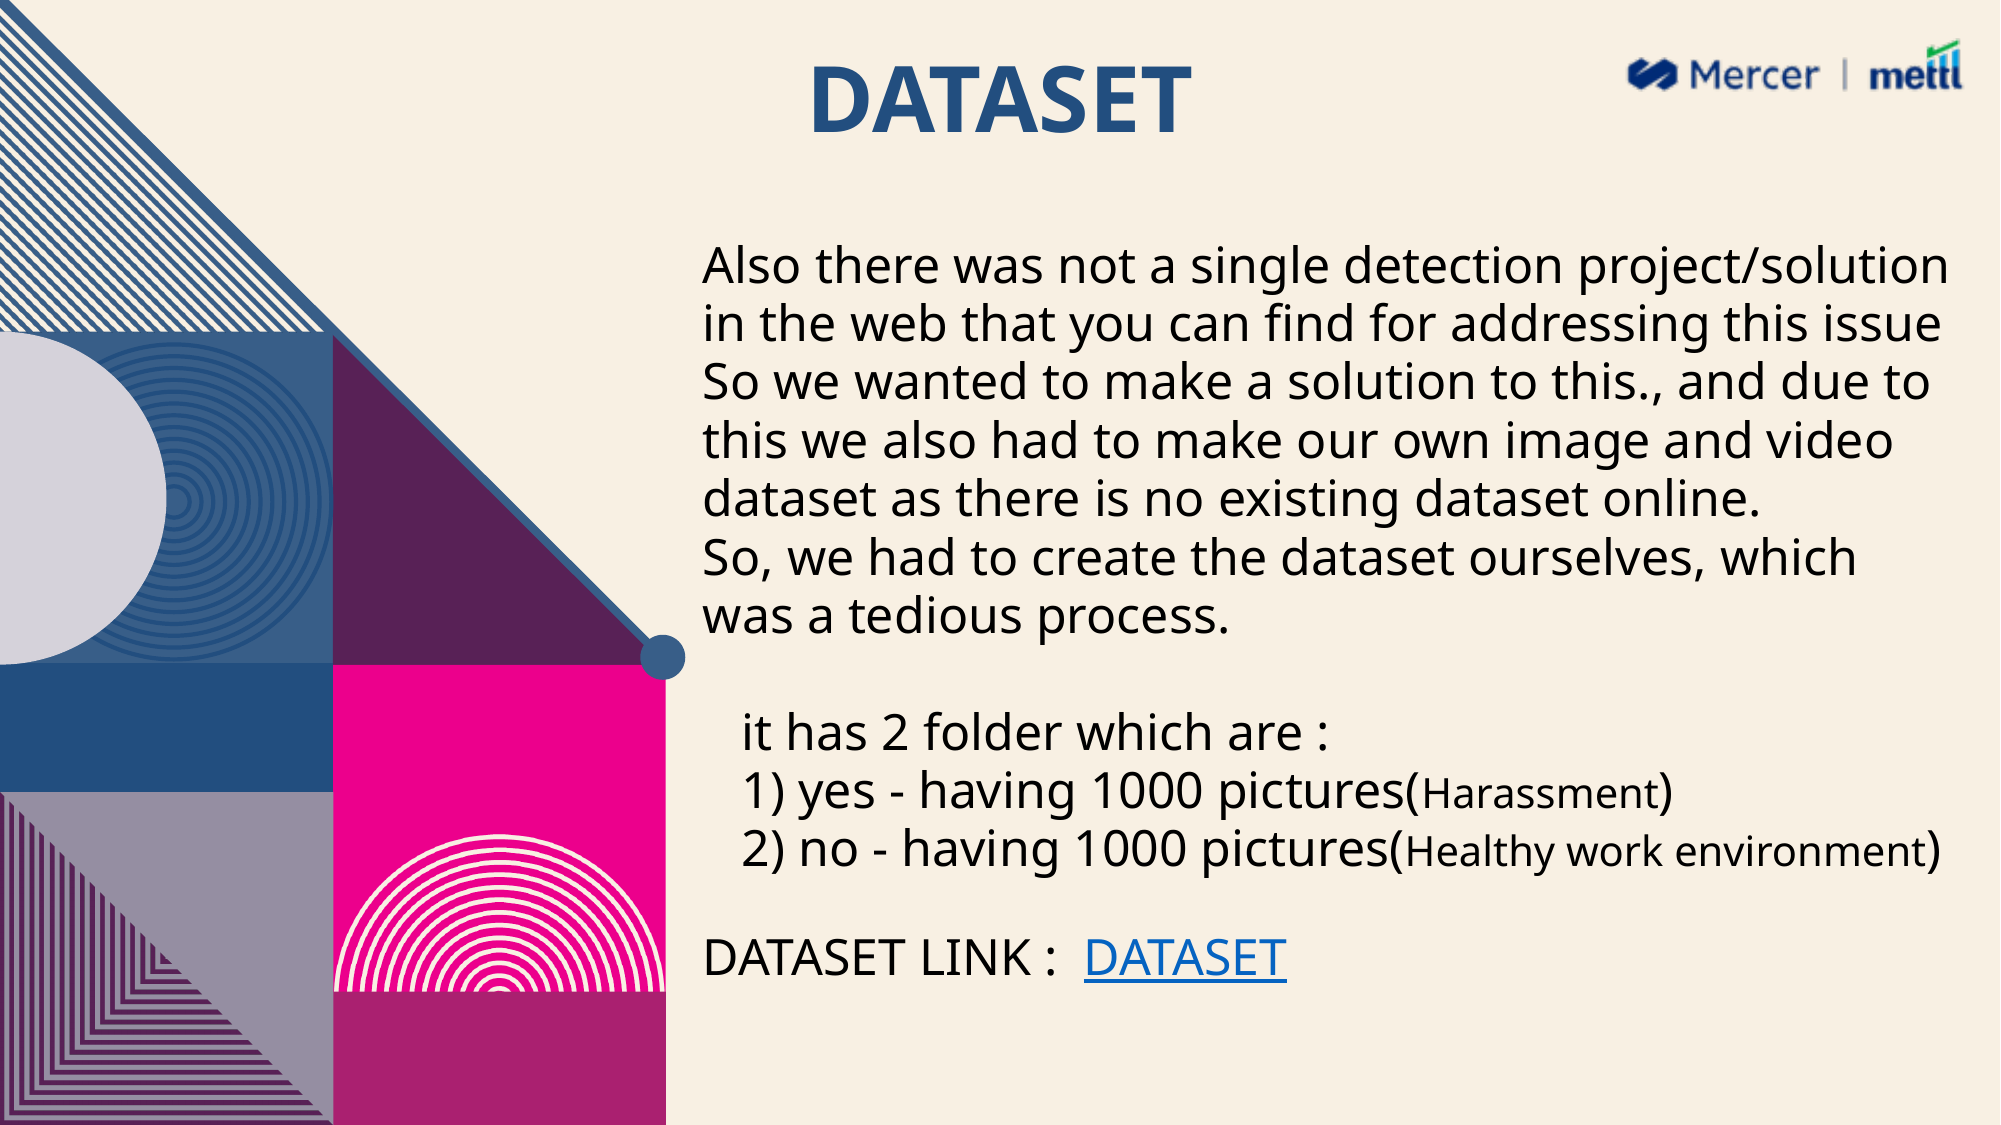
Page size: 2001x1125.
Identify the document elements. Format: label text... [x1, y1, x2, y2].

picture [334, 834, 665, 991]
picture [0, 792, 333, 1125]
picture [0, 4, 330, 333]
picture [1591, 0, 2000, 132]
picture [10, 0, 332, 321]
list Also there was not a single detection project/solution in the web that you can find for addressing this issue So we wanted to make a solution to this., and due to this we also had to make our own image and video dataset as there is no existing dataset online. So, we had to create the dataset ourselves, which was a tedious process. it has 2 folder which are : 1) yes - having 1000 pictures(Harassment) 2) no - having 1000 pictures(Healthy work environment) DATASET LINK : DATASET [687, 227, 1969, 1097]
title DATASET [479, 45, 1521, 167]
